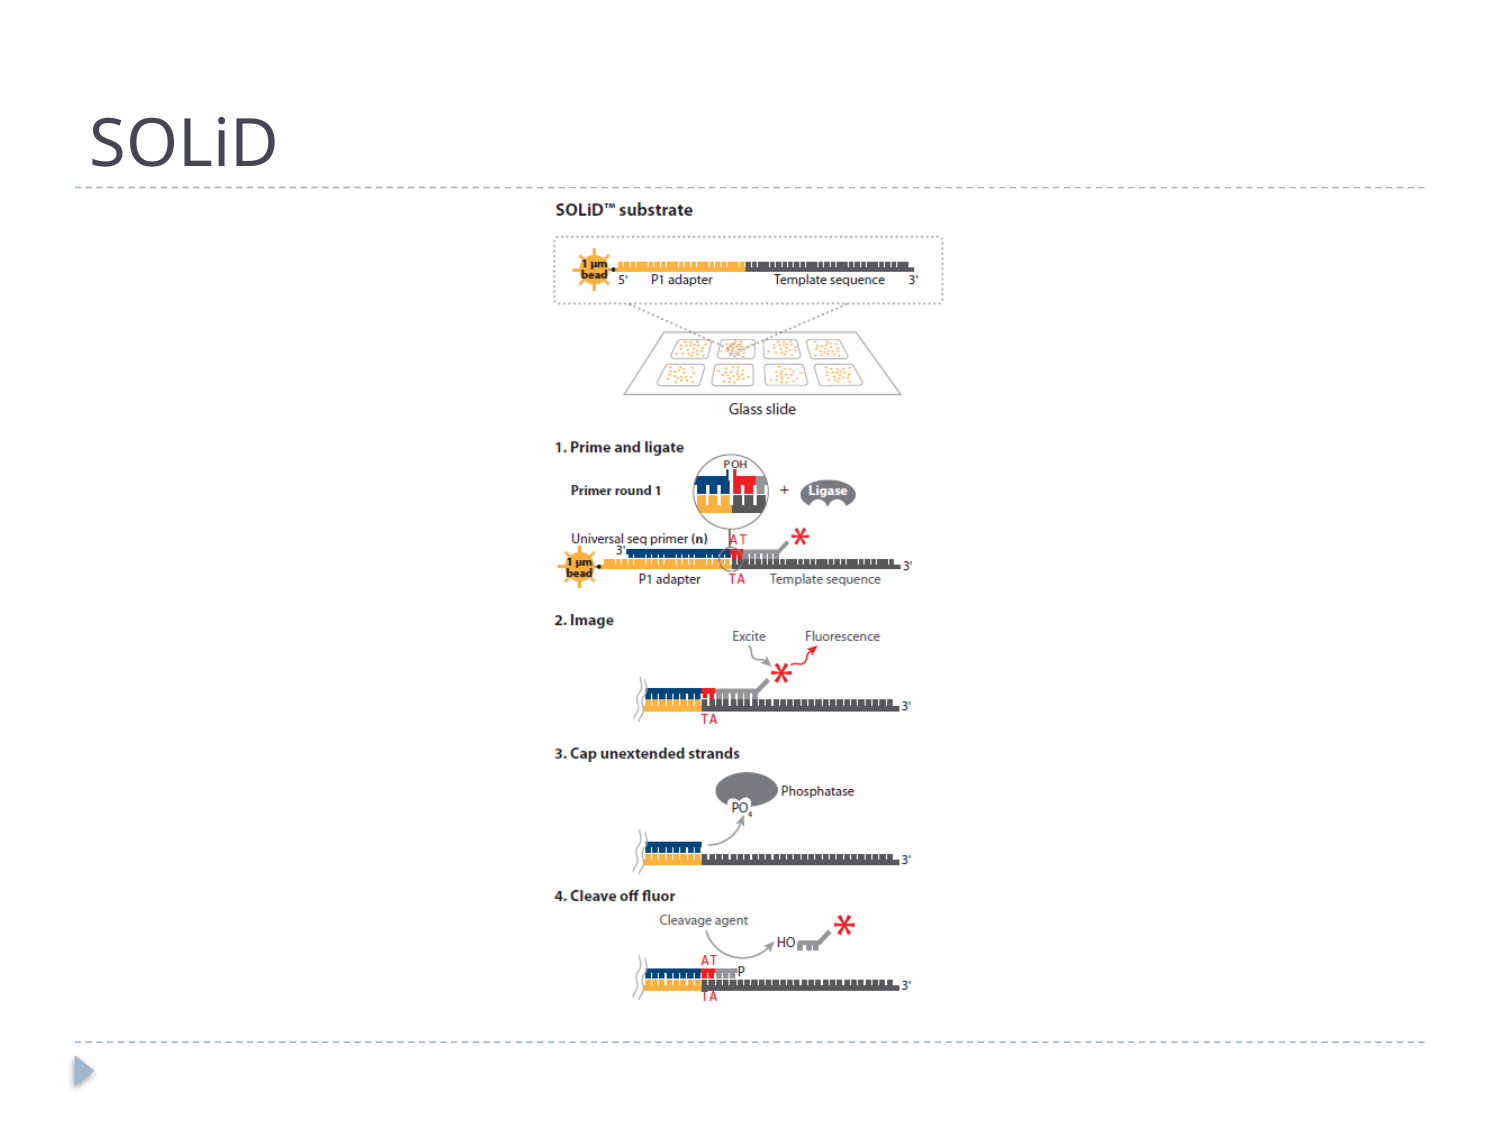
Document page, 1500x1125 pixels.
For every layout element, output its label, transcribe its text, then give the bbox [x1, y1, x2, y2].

title SOLiD [75, 24, 1425, 188]
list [551, 199, 949, 1011]
